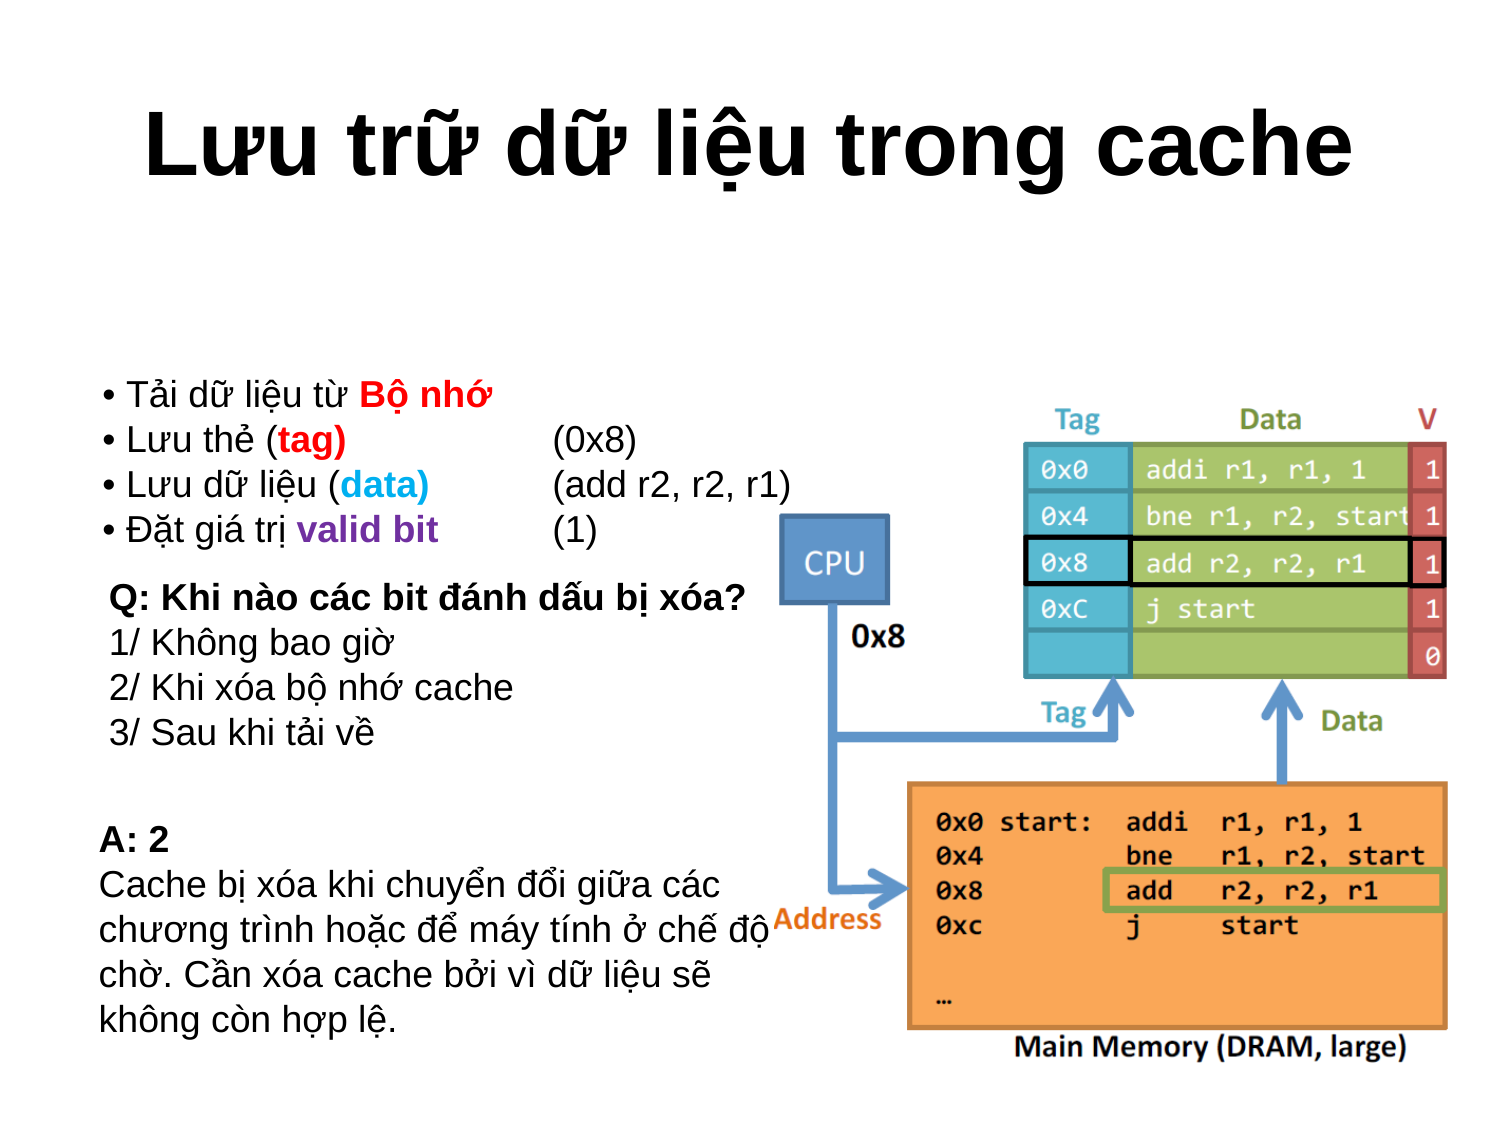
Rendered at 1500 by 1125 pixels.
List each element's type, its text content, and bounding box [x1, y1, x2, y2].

text_box Q: Khi nào các bit đánh dấu bị xóa? 1/ Không bao giờ 2/ Khi xóa bộ nhớ cache 3/ Sau khi tải về [94, 565, 769, 761]
text_box • Tải dữ liệu từ Bộ nhớ • Lưu thẻ (tag) (0x8) • Lưu dữ liệu (data) (add r2, r2, r1) • Đặt giá trị valid bit (1) [87, 362, 838, 558]
text_box A: 2 Cache bị xóa khi chuyển đổi giữa các chương trình hoặc để máy tính ở chế độ chờ. Cần xóa cache bởi vì dữ liệu sẽ không còn hợp lệ. [84, 807, 769, 1048]
title Lưu trữ dữ liệu trong cache [75, 45, 1425, 233]
picture [774, 387, 1452, 1065]
